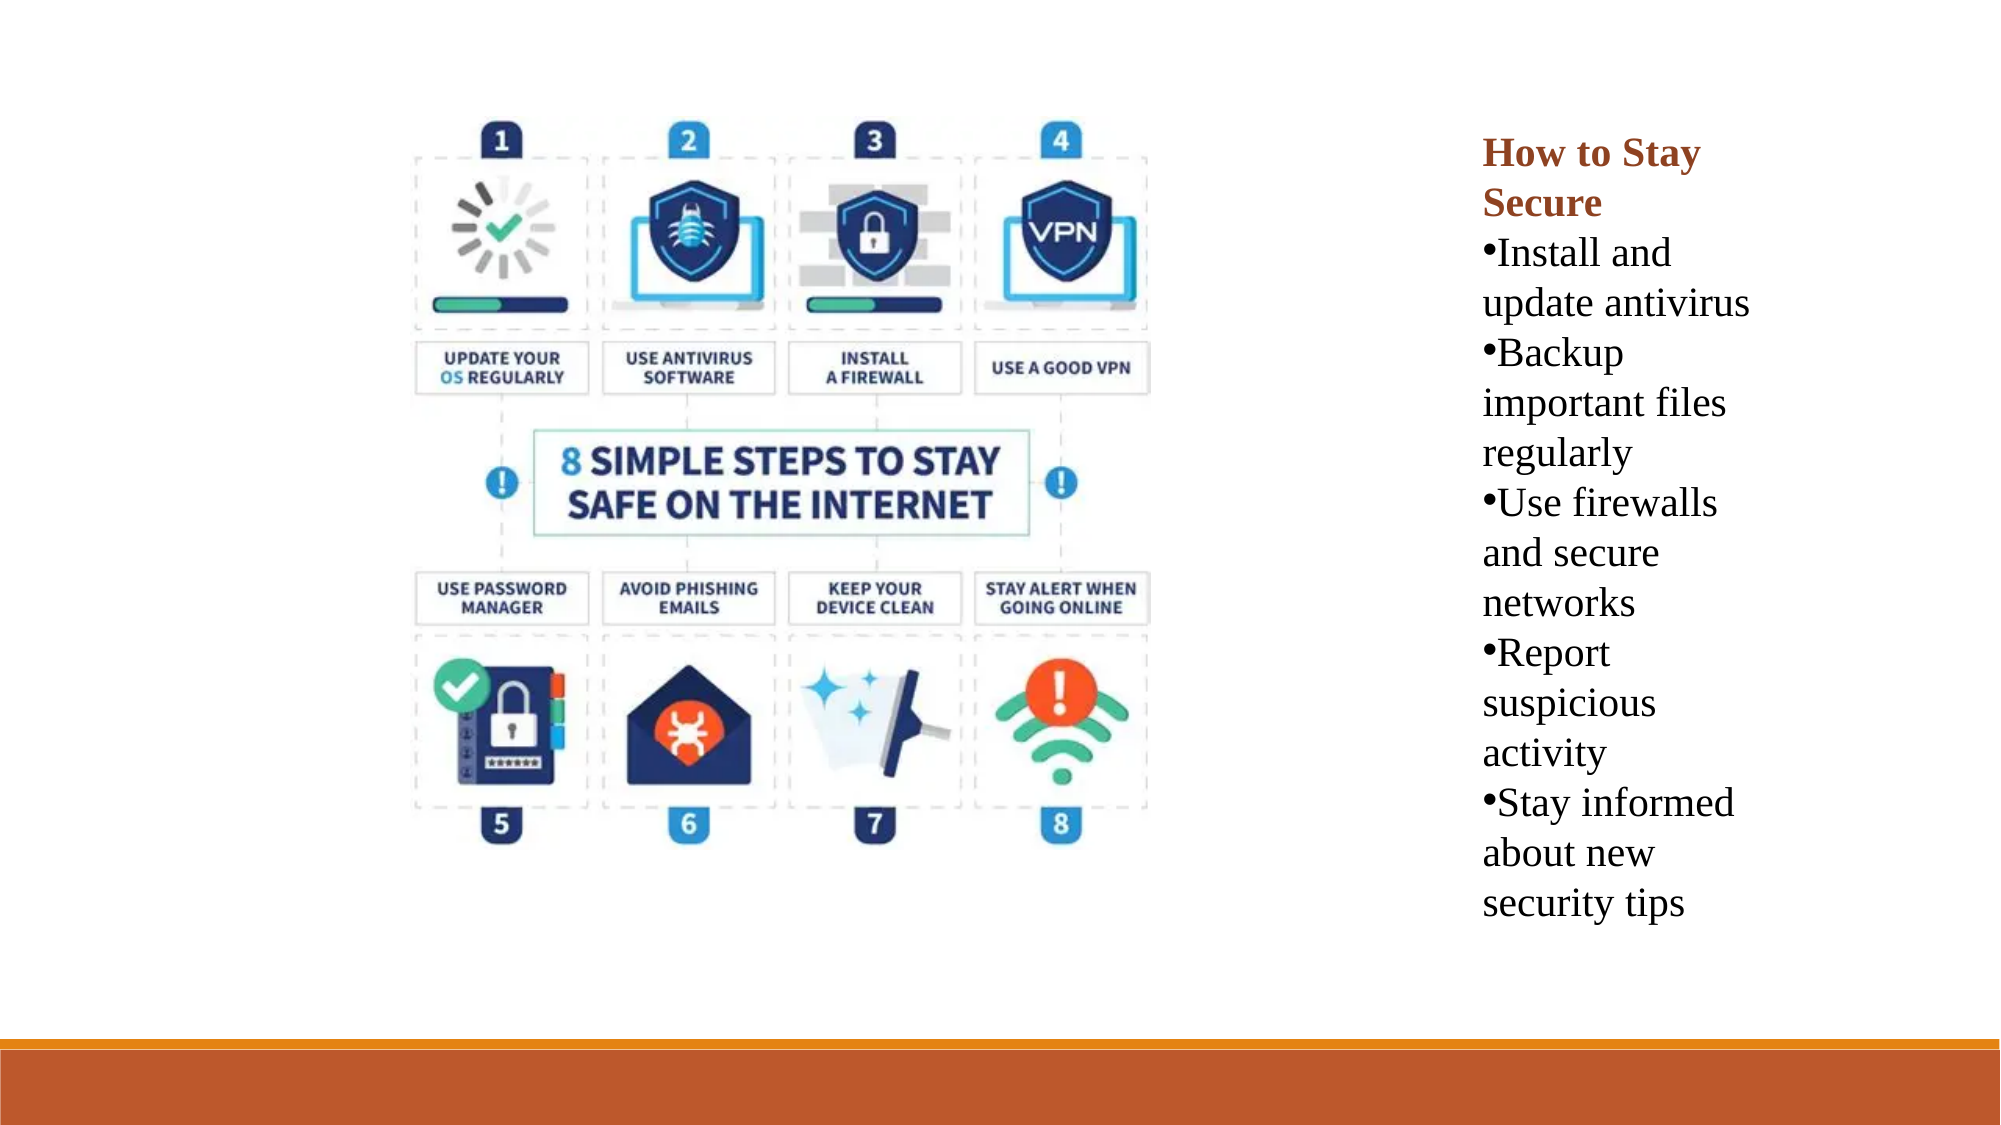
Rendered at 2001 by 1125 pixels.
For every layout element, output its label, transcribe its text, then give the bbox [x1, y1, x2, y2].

picture [409, 116, 1152, 851]
text_box How to Stay Secure Install and update antivirus Backup important files regularly Use firewalls and secure networks Report suspicious activity Stay informed about new security tips [1467, 116, 1781, 932]
